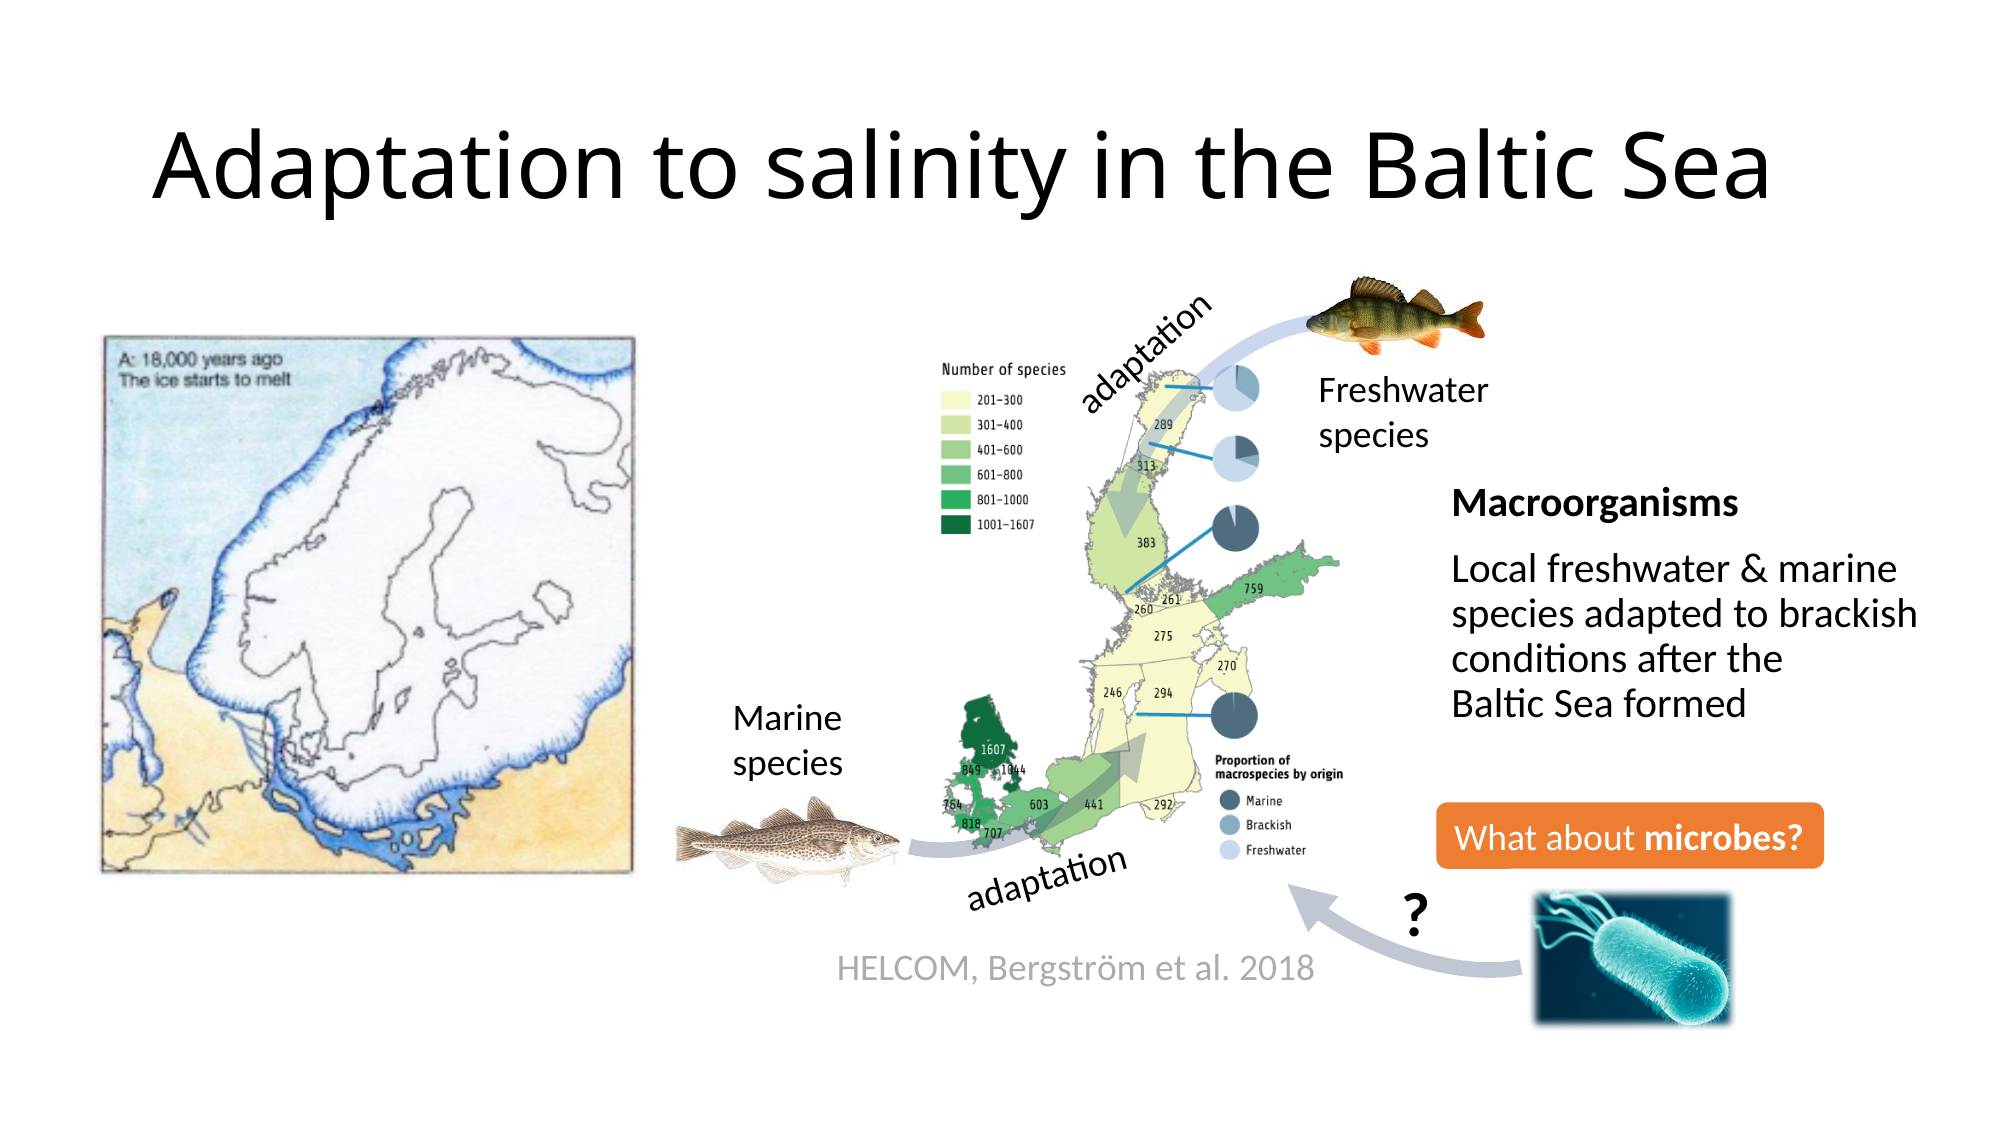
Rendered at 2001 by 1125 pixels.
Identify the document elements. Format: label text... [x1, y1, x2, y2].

text_box [1407, 903, 1522, 971]
text_box HELCOM, Bergström et al. 2018 [822, 935, 1331, 996]
text_box Macroorganisms Local freshwater & marine species adapted to brackish conditions after the Baltic Sea formed [1436, 472, 2000, 740]
picture [1527, 886, 1738, 1032]
text_box Freshwater species [1374, 357, 1505, 462]
picture [670, 262, 1486, 897]
text_box What about microbes? [1436, 802, 1825, 869]
title Adaptation to salinity in the Baltic Sea [137, 59, 1863, 278]
text_box adaptation [950, 897, 1079, 931]
picture [93, 329, 659, 897]
text_box [1284, 324, 1303, 329]
text_box [1300, 877, 1386, 949]
text_box adaptation [1121, 263, 1236, 329]
text_box ? [1386, 866, 1446, 956]
text_box Marine species [717, 685, 859, 773]
